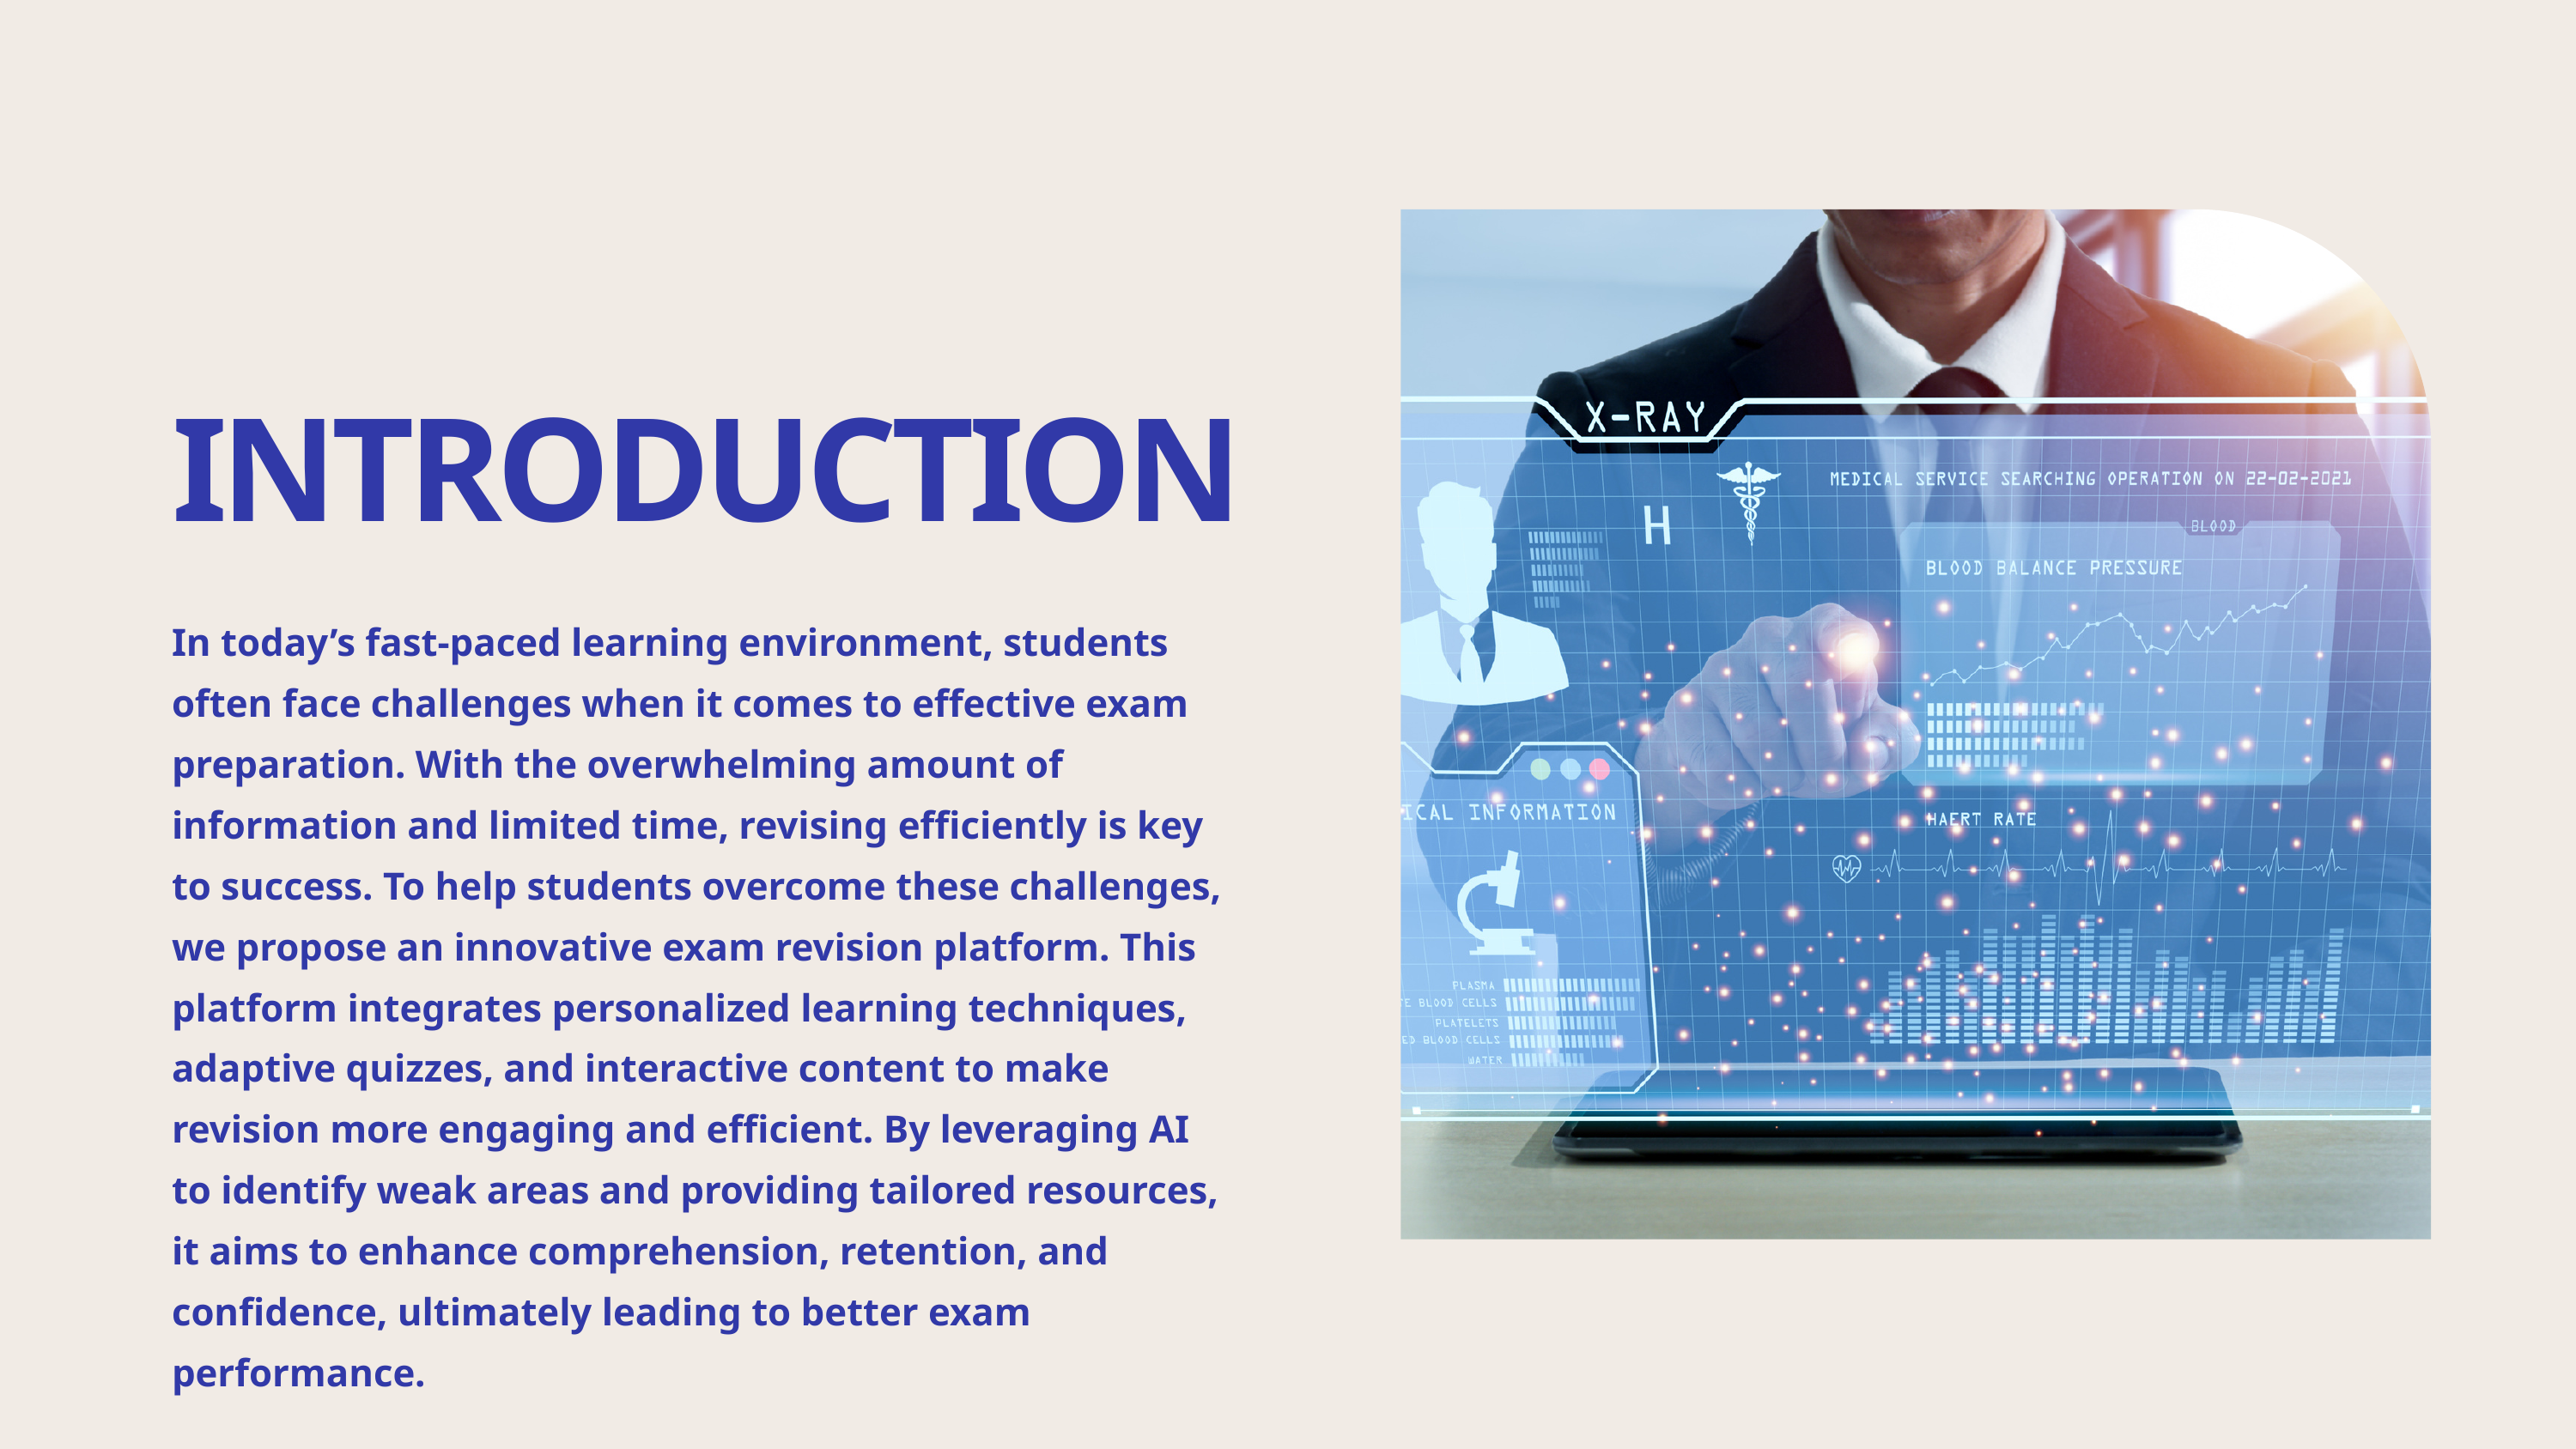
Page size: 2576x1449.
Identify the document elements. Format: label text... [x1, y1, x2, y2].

text_box INTRODUCTION [171, 407, 1353, 550]
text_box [1400, 209, 2432, 1240]
text_box In today’s fast-paced learning environment, students often face challenges when it comes to effective exam preparation. With the overwhelming amount of information and limited time, revising efficiently is key to success. To help students overcome these challenges, we propose an innovative exam revision platform. This platform integrates personalized learning techniques, adaptive quizzes, and interactive content to make revision more engaging and efficient. By leveraging AI to identify weak areas and providing tailored resources, it aims to enhance comprehension, retention, and confidence, ultimately leading to better exam performance. [171, 603, 1238, 1394]
